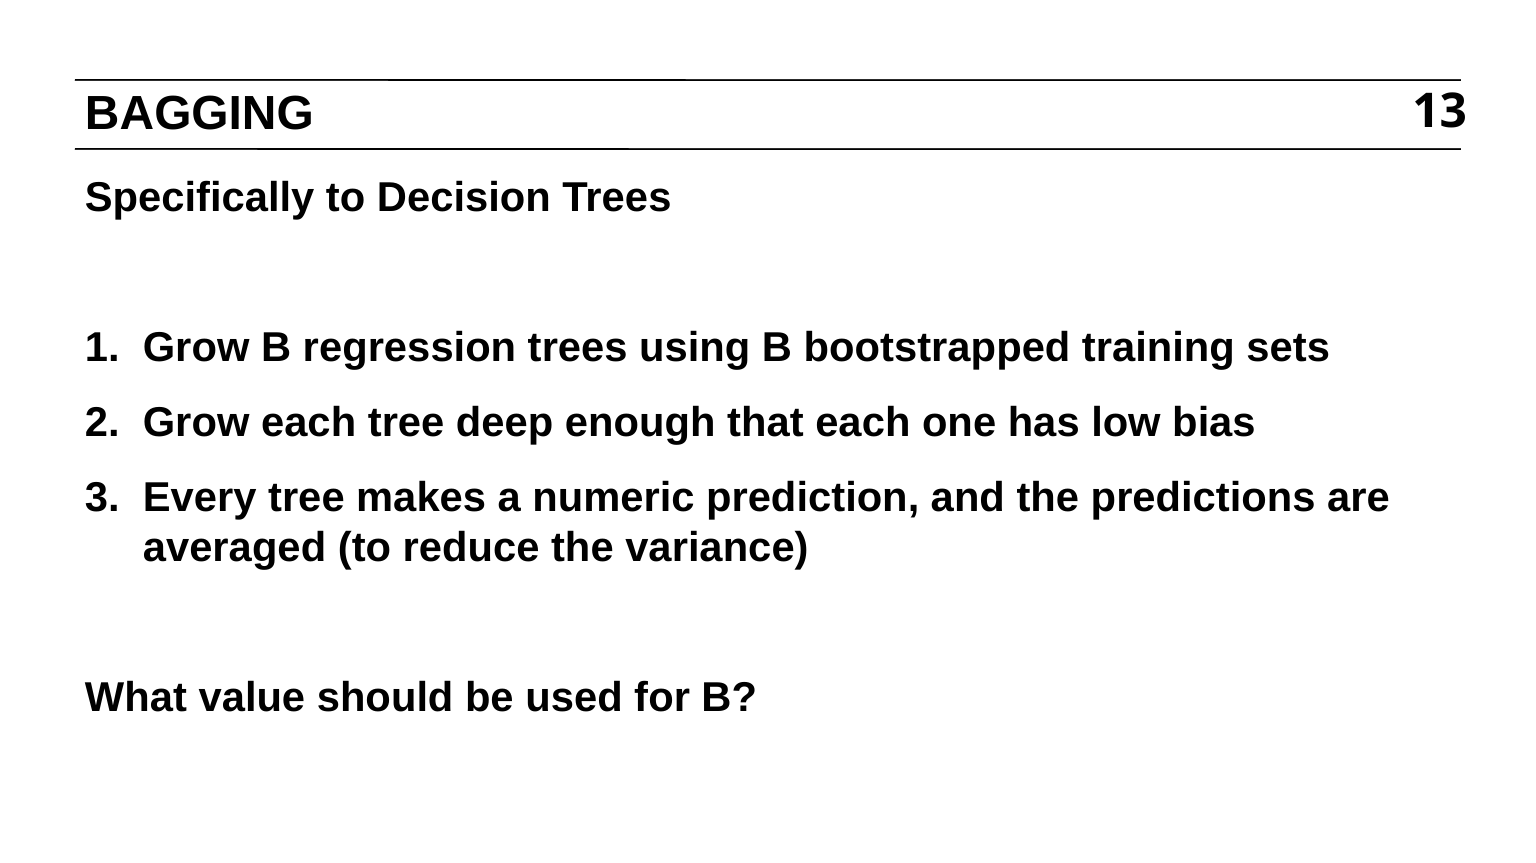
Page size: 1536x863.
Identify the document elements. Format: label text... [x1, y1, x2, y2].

list Specifically to Decision Trees Grow B regression trees using B bootstrapped training sets Grow each tree deep enough that each one has low bias Every tree makes a numeric prediction, and the predictions are averaged (to reduce the variance) What value should be used for B? [76, 160, 1460, 823]
title BAGGING [76, 82, 1369, 160]
slide_number 13 [1410, 83, 1470, 142]
